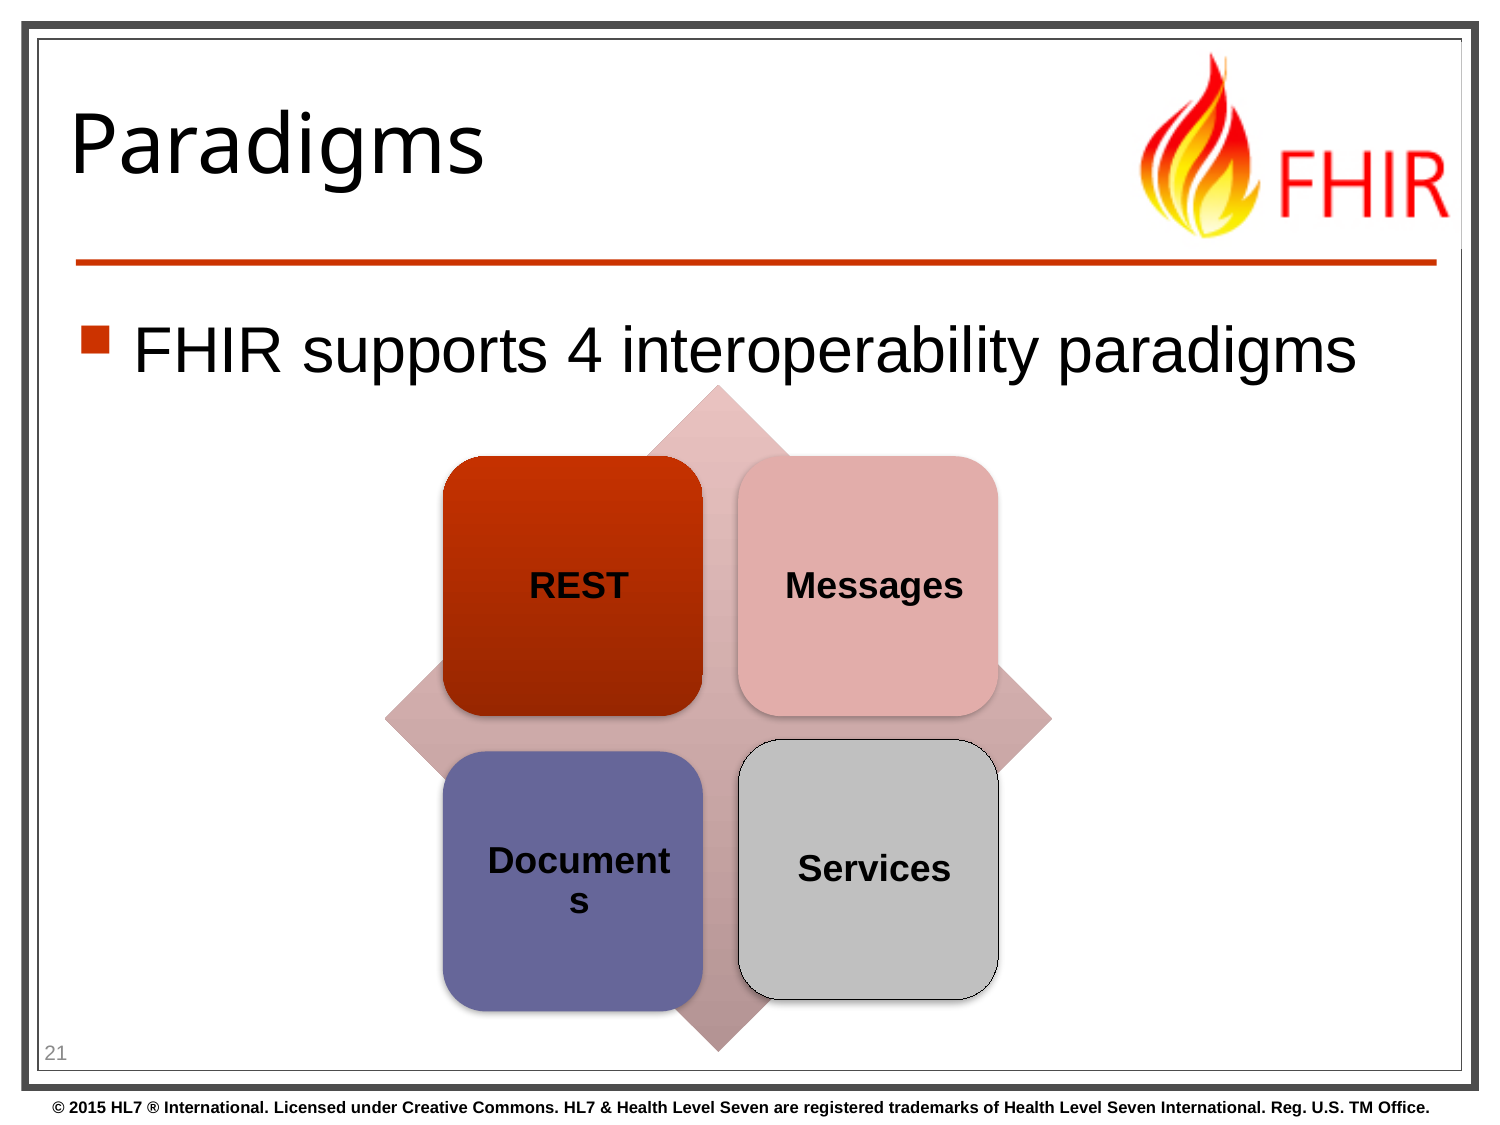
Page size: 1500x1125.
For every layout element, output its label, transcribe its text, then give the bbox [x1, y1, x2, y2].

slide_number 21 [29, 1034, 148, 1071]
list FHIR supports 4 interoperability paradigms [62, 299, 1438, 1035]
title Paradigms [53, 54, 1128, 244]
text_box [218, 385, 1219, 1053]
picture [1128, 42, 1462, 249]
